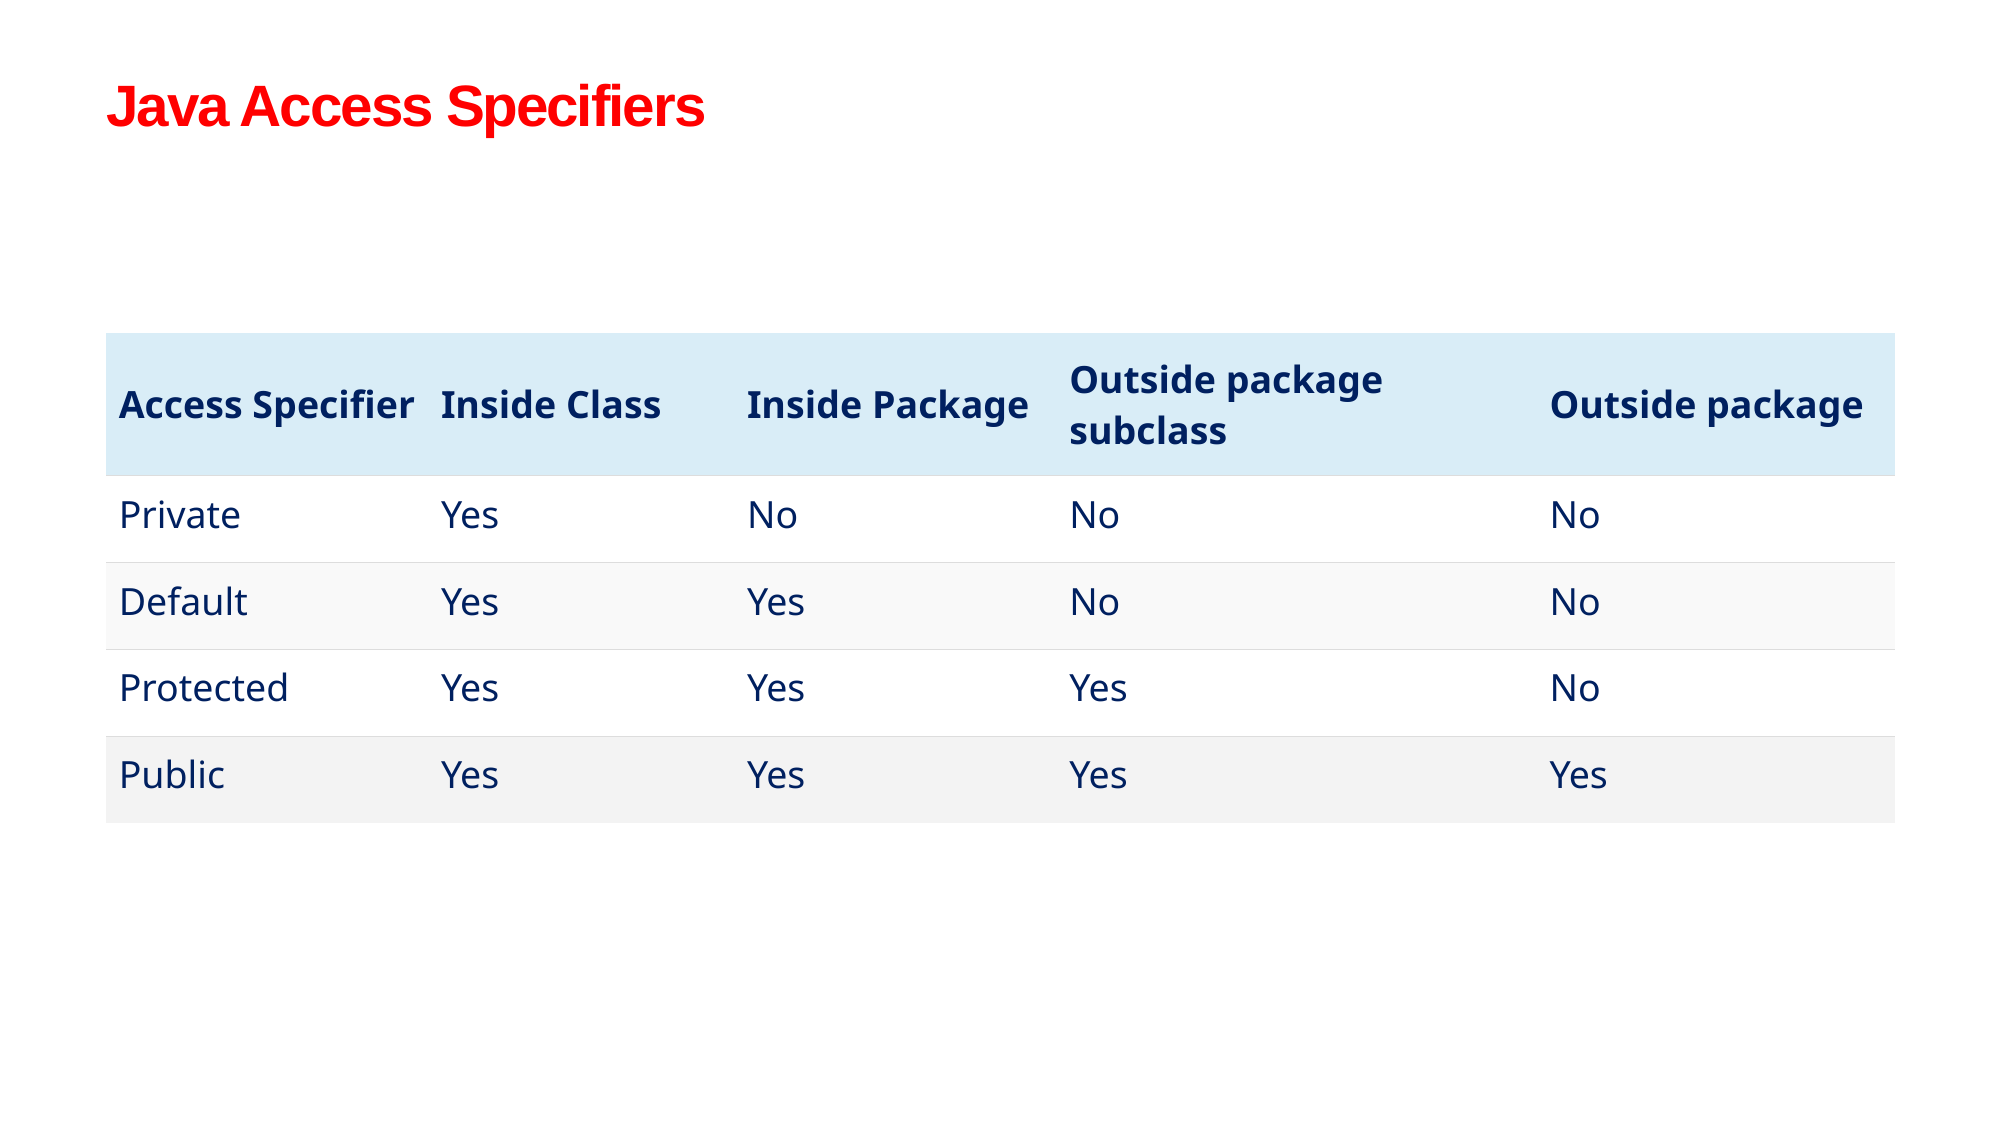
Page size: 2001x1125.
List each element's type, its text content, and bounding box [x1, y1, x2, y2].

table_cell Yes [1057, 737, 1537, 823]
table_cell Yes [429, 563, 735, 649]
table_header Access Specifier [106, 333, 429, 475]
table_cell No [1057, 563, 1537, 649]
table_cell Yes [429, 650, 735, 736]
table_cell Yes [429, 476, 735, 562]
table_cell Default [106, 563, 429, 649]
table_cell Yes [735, 650, 1057, 736]
table_cell Yes [1537, 737, 1895, 823]
table_cell No [1057, 476, 1537, 562]
table_cell No [1537, 563, 1895, 649]
table_cell No [1537, 476, 1895, 562]
table_cell Yes [735, 563, 1057, 649]
text_box Java Access Specifiers [106, 67, 1000, 139]
table_header Inside Package [735, 333, 1057, 475]
table_cell Yes [1057, 650, 1537, 736]
table_cell No [735, 476, 1057, 562]
table_cell Protected [106, 650, 429, 736]
table_cell Private [106, 476, 429, 562]
table_cell Yes [429, 737, 735, 823]
table_cell No [1537, 650, 1895, 736]
table_cell Public [106, 737, 429, 823]
table_header Outside package [1537, 333, 1895, 475]
table_header Inside Class [429, 333, 735, 475]
table_header Outside package subclass [1057, 333, 1537, 475]
table_cell Yes [735, 737, 1057, 823]
